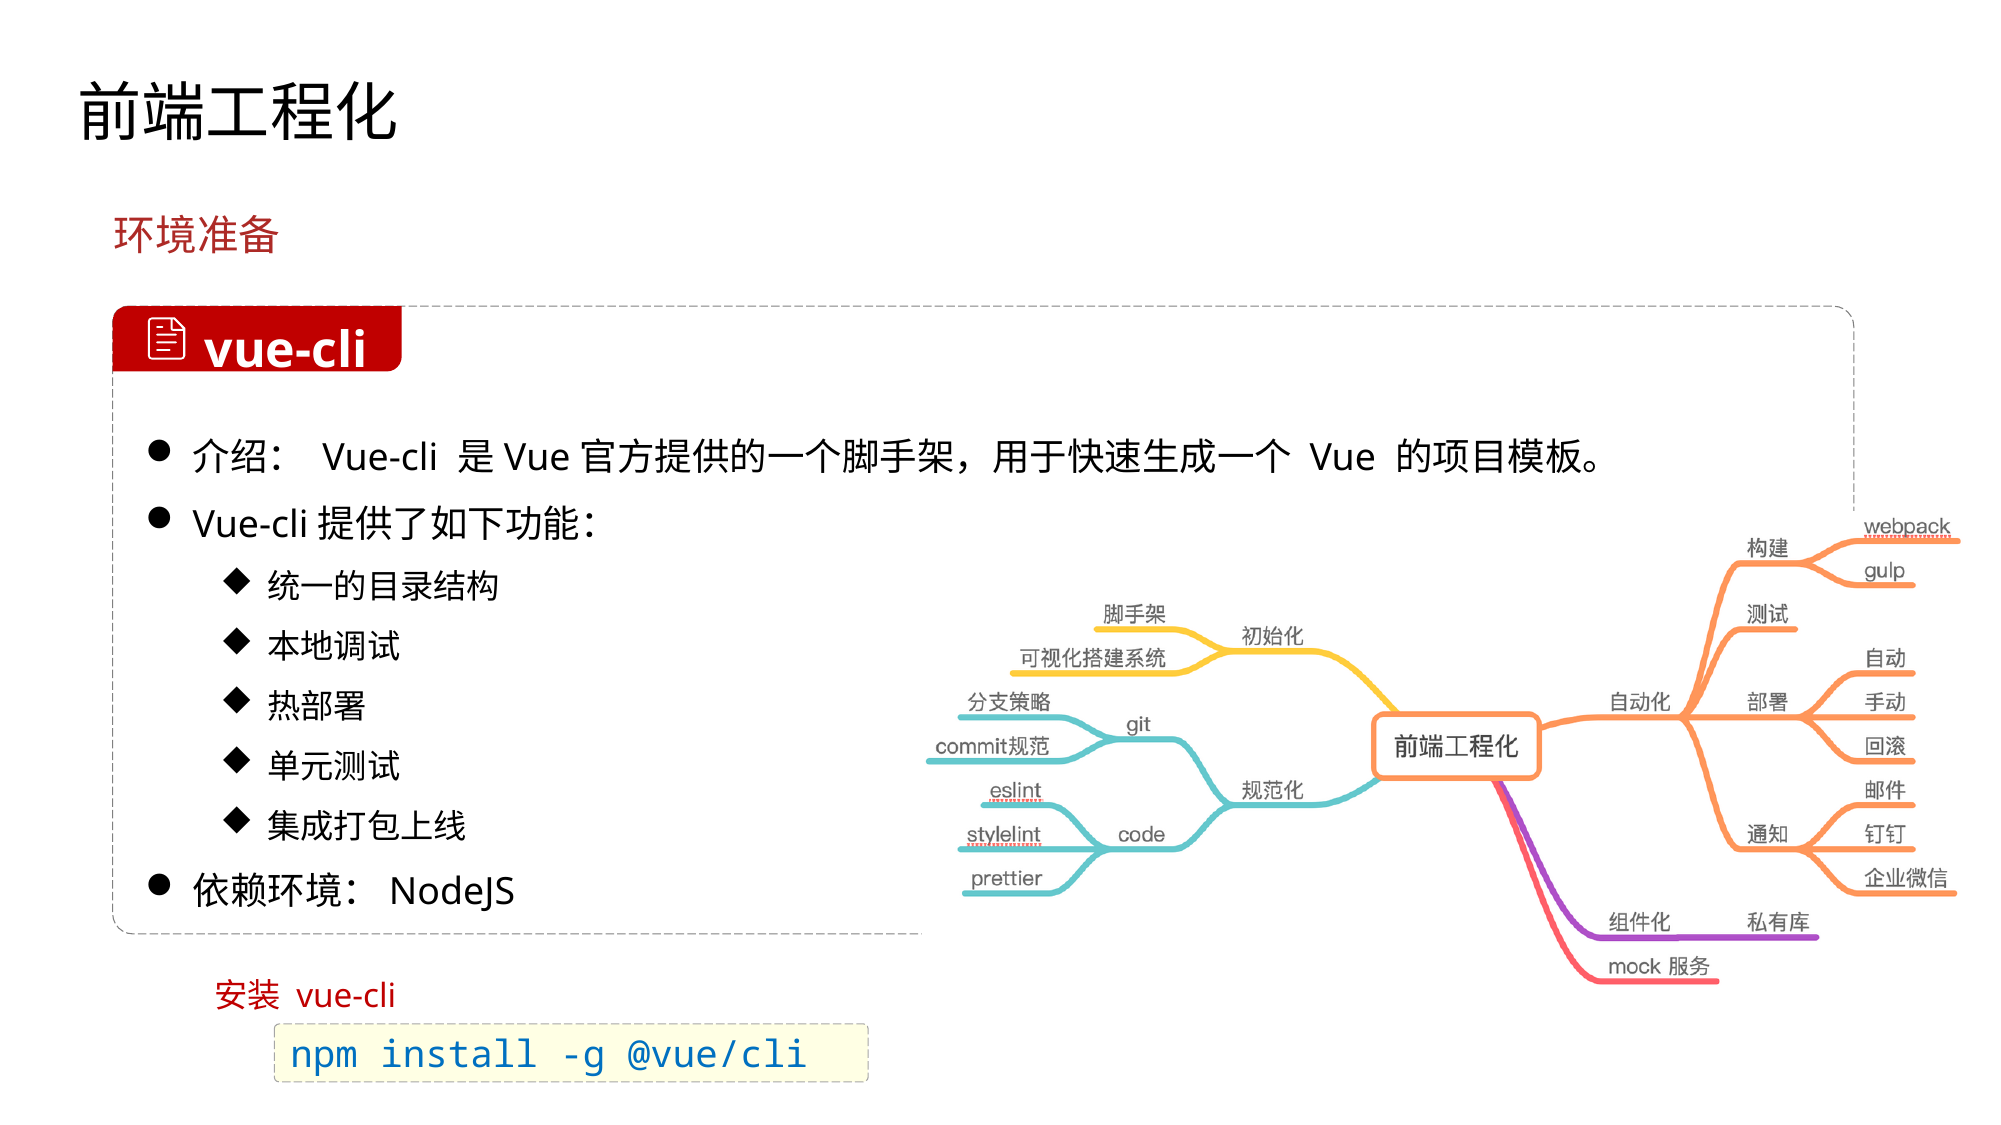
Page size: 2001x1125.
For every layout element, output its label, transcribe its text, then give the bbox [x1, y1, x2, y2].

text_box npm install -g @vue/cli [274, 1023, 869, 1082]
text_box 环境准备 [98, 191, 1854, 276]
picture [921, 511, 1964, 990]
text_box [112, 306, 1854, 934]
text_box 安装 vue-cli [199, 947, 805, 1033]
title 前端工程化 [62, 72, 1818, 157]
